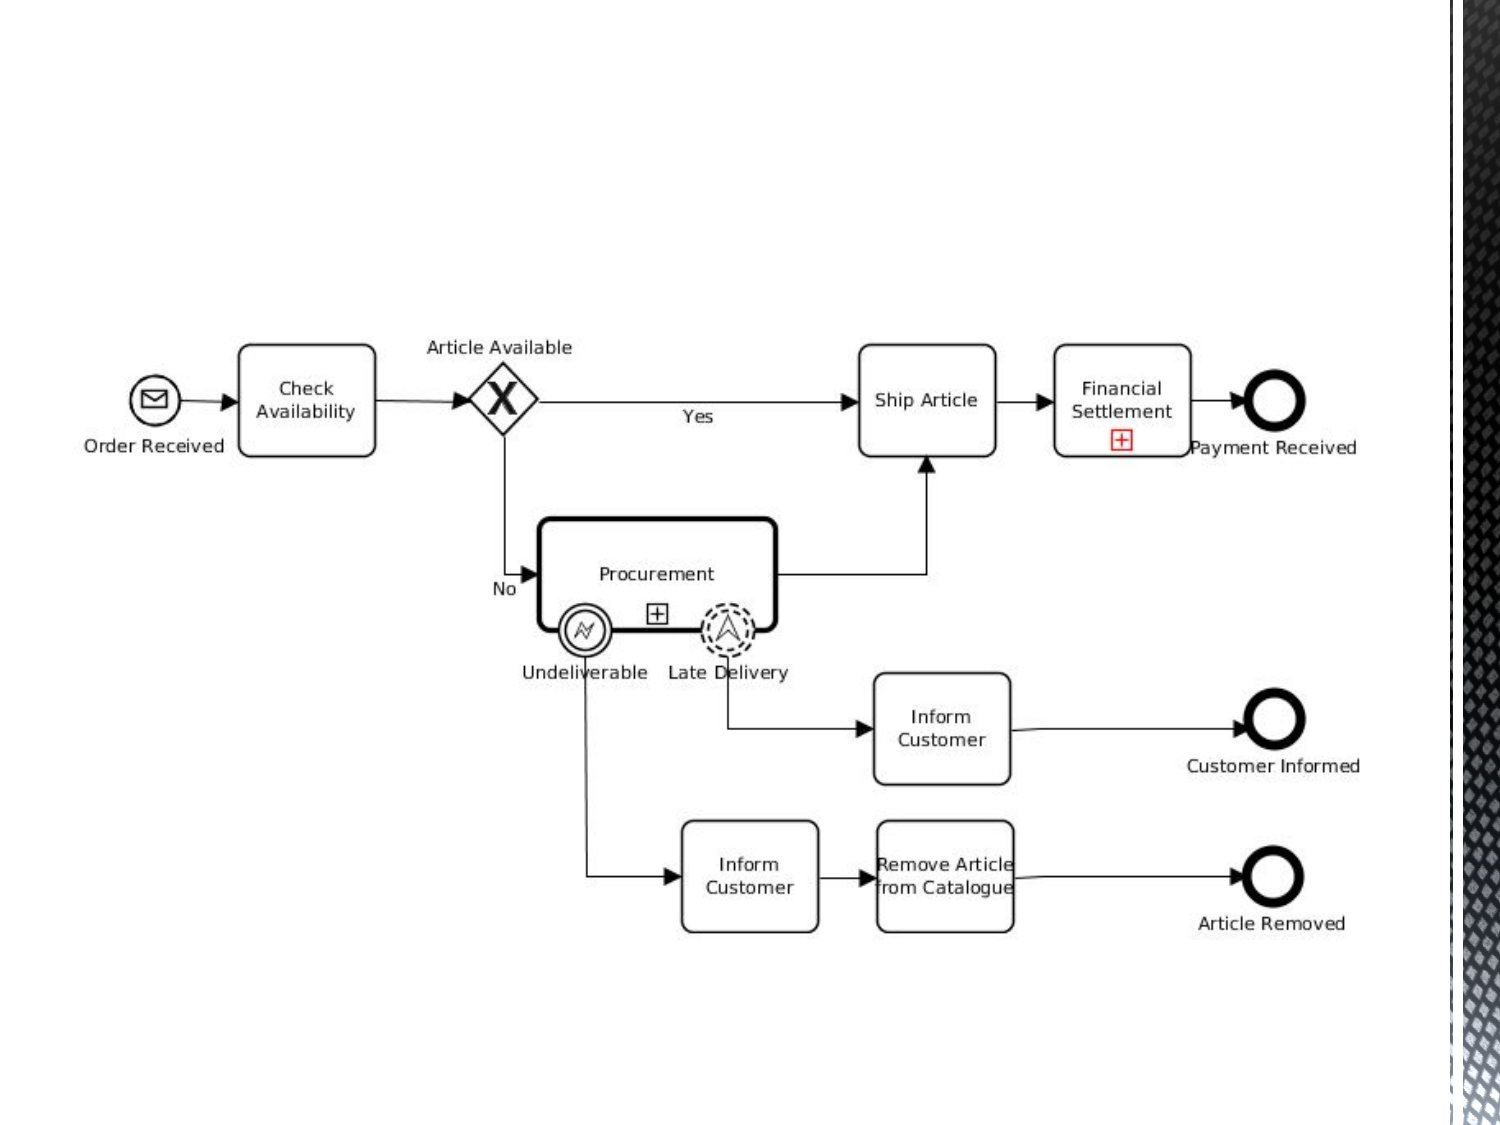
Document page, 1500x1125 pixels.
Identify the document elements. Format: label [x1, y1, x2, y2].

picture [1447, 0, 1500, 1125]
picture [7, 279, 1426, 1055]
